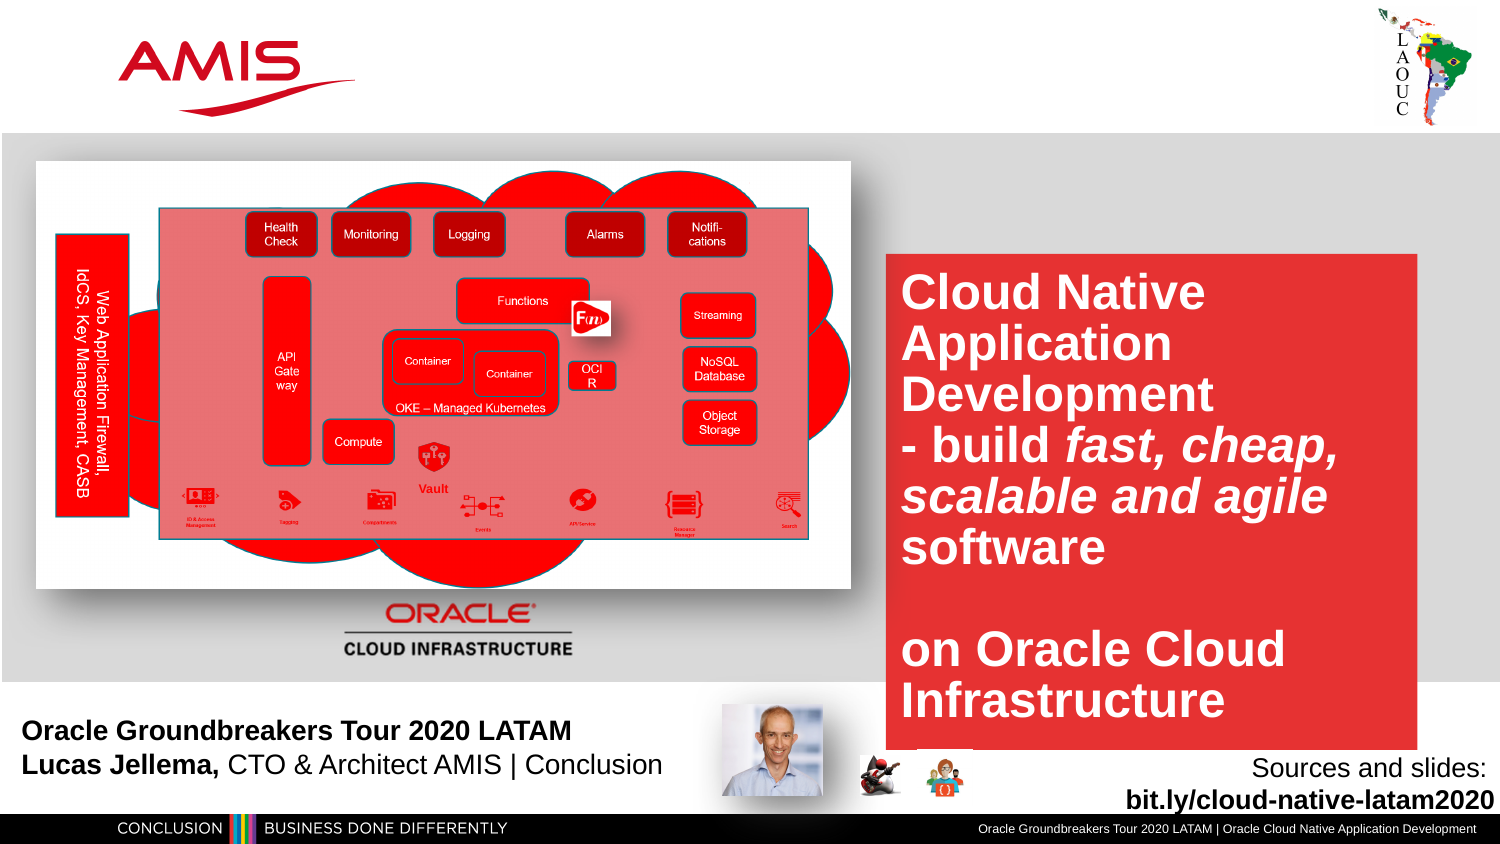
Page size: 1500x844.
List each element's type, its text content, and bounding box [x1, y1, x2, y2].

footer Oracle Groundbreakers Tour 2020 LATAM | Oracle Cloud Native Application Development [945, 820, 1477, 839]
picture [1, 132, 1500, 694]
picture [239, 814, 1500, 844]
picture [0, 814, 236, 844]
picture [860, 754, 901, 796]
title Cloud Native Application Development - build fast, cheap, scalable and agile software on Oracle Cloud Infrastructure [885, 683, 1418, 750]
picture [722, 704, 824, 796]
picture [106, 17, 579, 125]
text_box Oracle Groundbreakers Tour 2020 LATAM Lucas Jellema, CTO & Architect AMIS | Conclusion [21, 712, 664, 781]
picture [1374, 6, 1477, 126]
picture [917, 749, 973, 806]
text_box Sources and slides: bit.ly/cloud-native-latam2020 [994, 749, 1495, 815]
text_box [383, 419, 485, 505]
